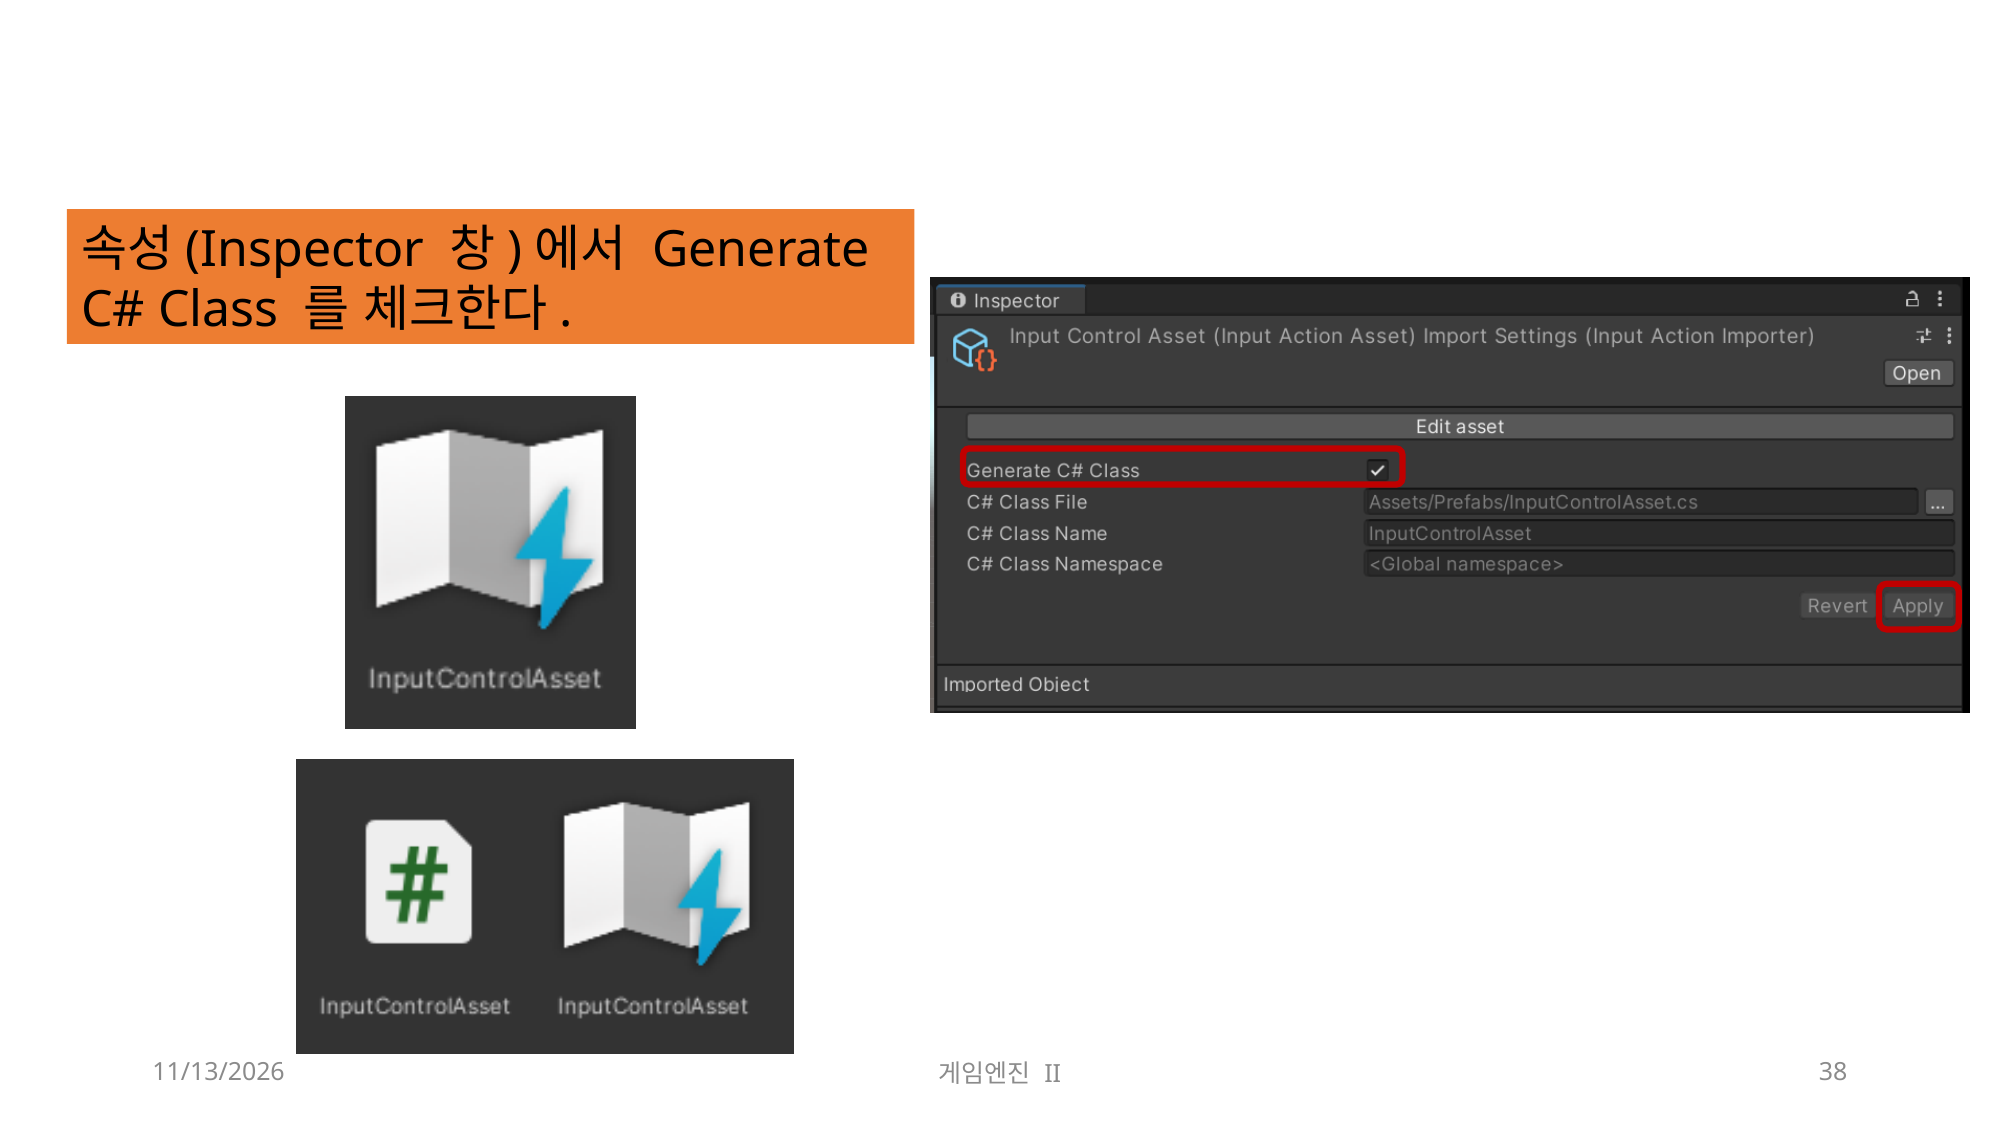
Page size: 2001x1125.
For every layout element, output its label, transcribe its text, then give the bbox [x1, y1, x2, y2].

footer 게임엔진 II [662, 1042, 1338, 1103]
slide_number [137, 1042, 588, 1103]
picture [345, 396, 636, 729]
slide_number 38 [1412, 1042, 1863, 1103]
picture [296, 759, 794, 1054]
picture [930, 277, 1970, 713]
text_box 속성(Inspector 창)에서 Generate C# Class 를 체크한다. [66, 209, 915, 344]
